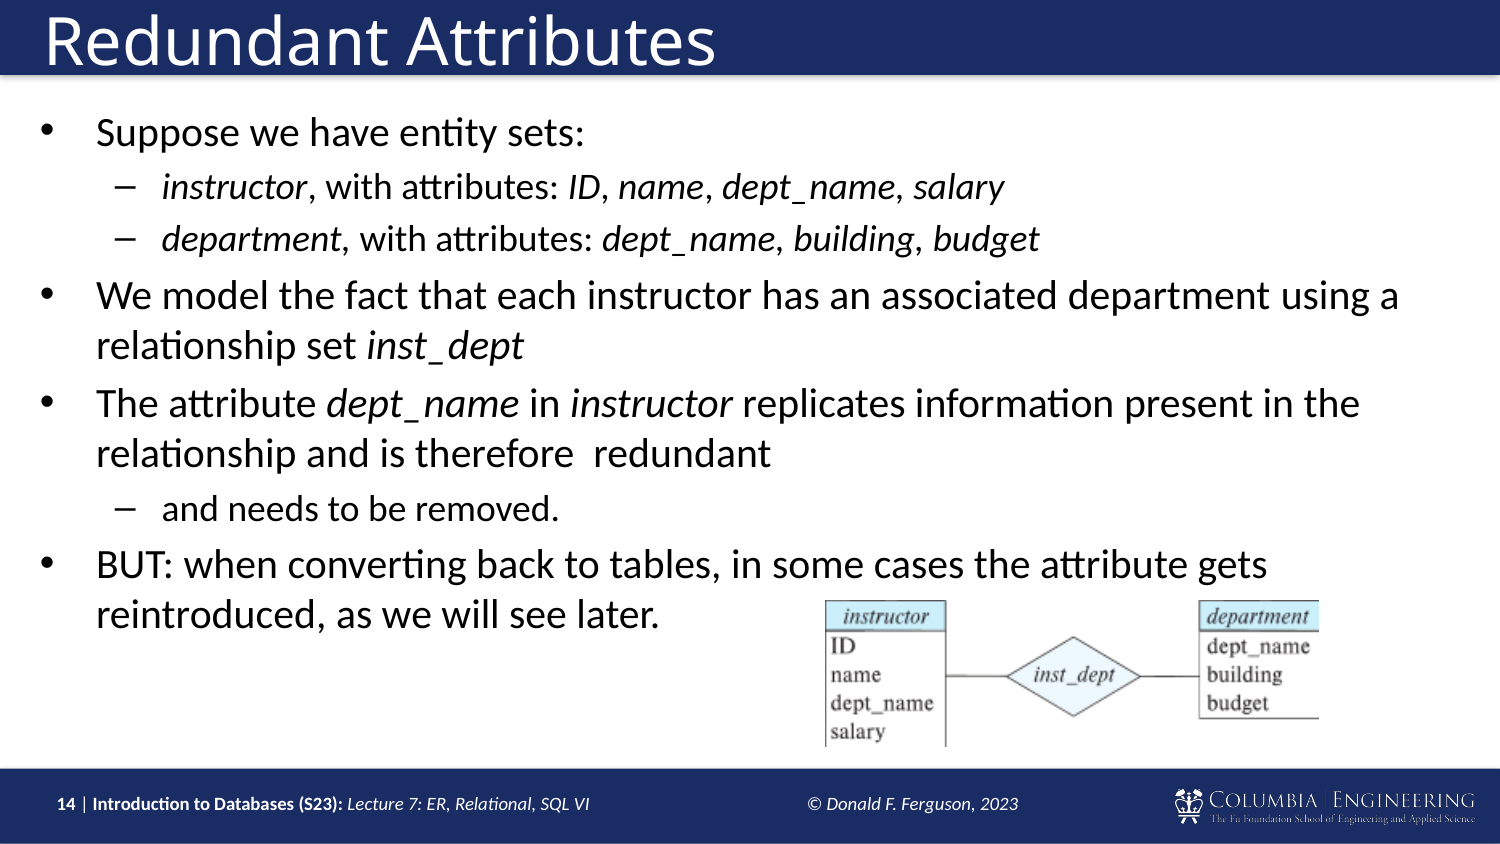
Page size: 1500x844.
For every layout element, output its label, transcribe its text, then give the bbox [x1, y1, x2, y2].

picture [824, 600, 1320, 748]
title Redundant Attributes [28, 0, 1450, 73]
list Suppose we have entity sets: instructor, with attributes: ID, name, dept_name, salary department, with attributes: dept_name, building, budget We model the fact that each instructor has an associated department using a relationship set inst_dept The attribute dept_name in instructor replicates information present in the relationship and is therefore redundant and needs to be removed. BUT: when converting back to tables, in some cases the attribute gets reintroduced, as we will see later. [24, 96, 1475, 760]
